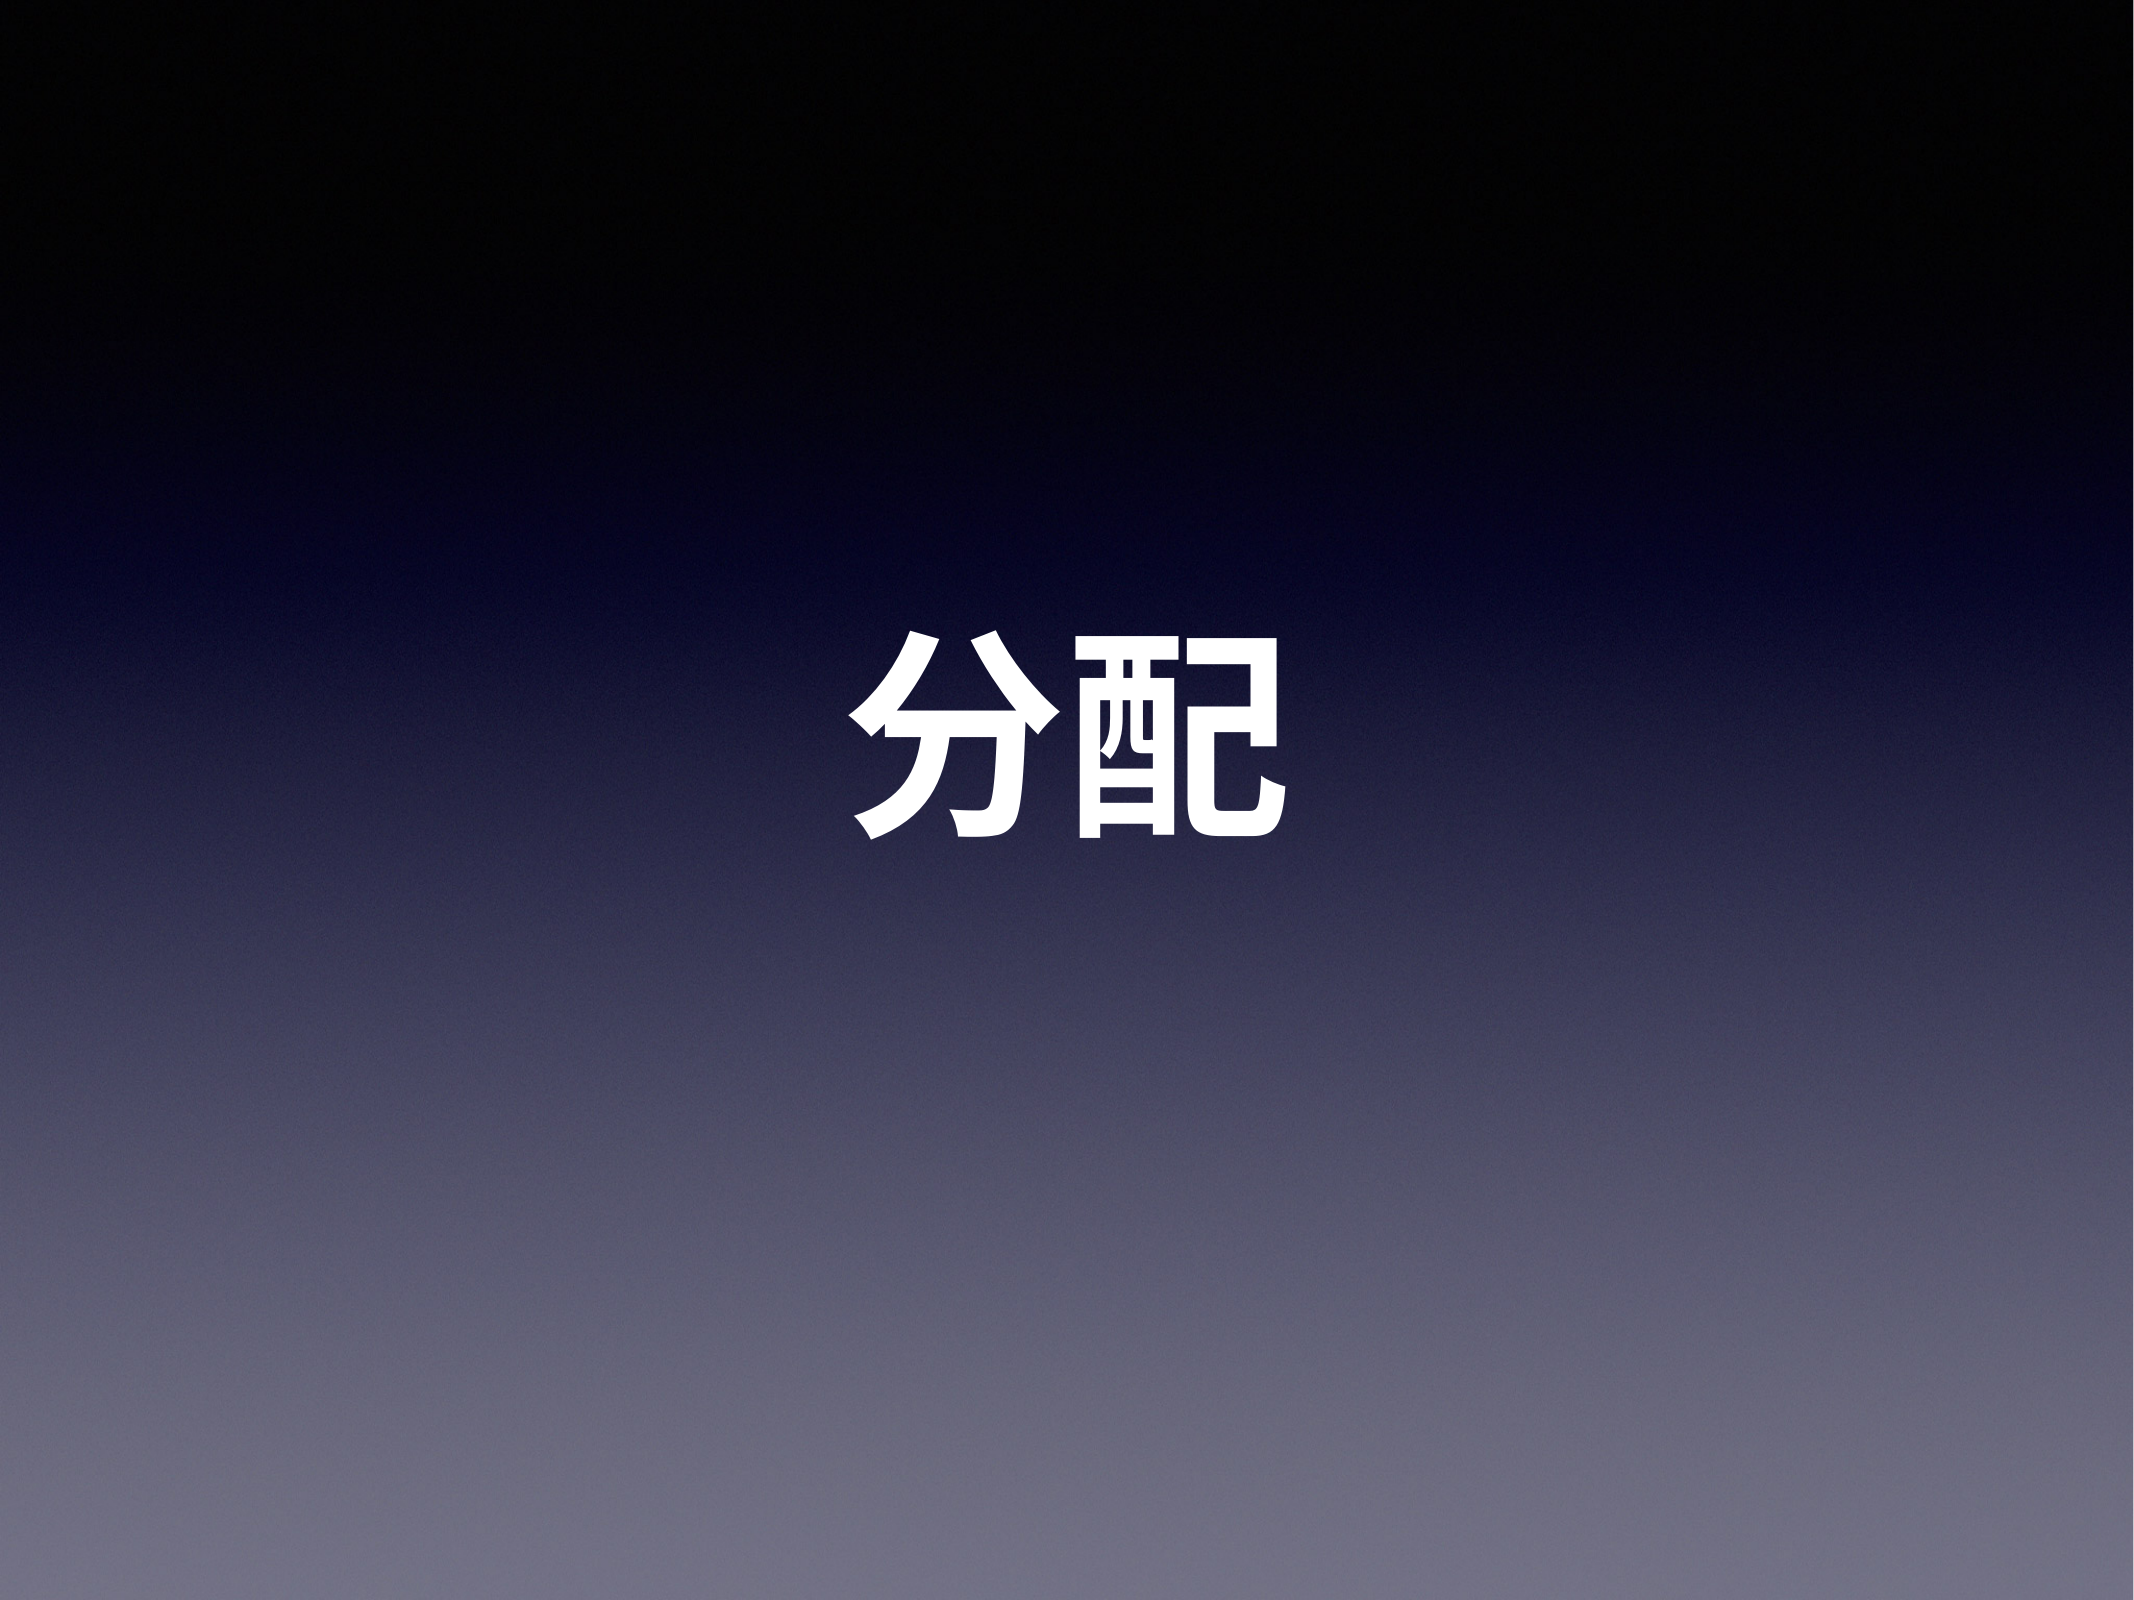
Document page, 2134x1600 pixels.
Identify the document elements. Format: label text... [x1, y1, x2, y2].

text_box 分配 [833, 586, 1300, 874]
picture [0, 0, 2134, 1600]
